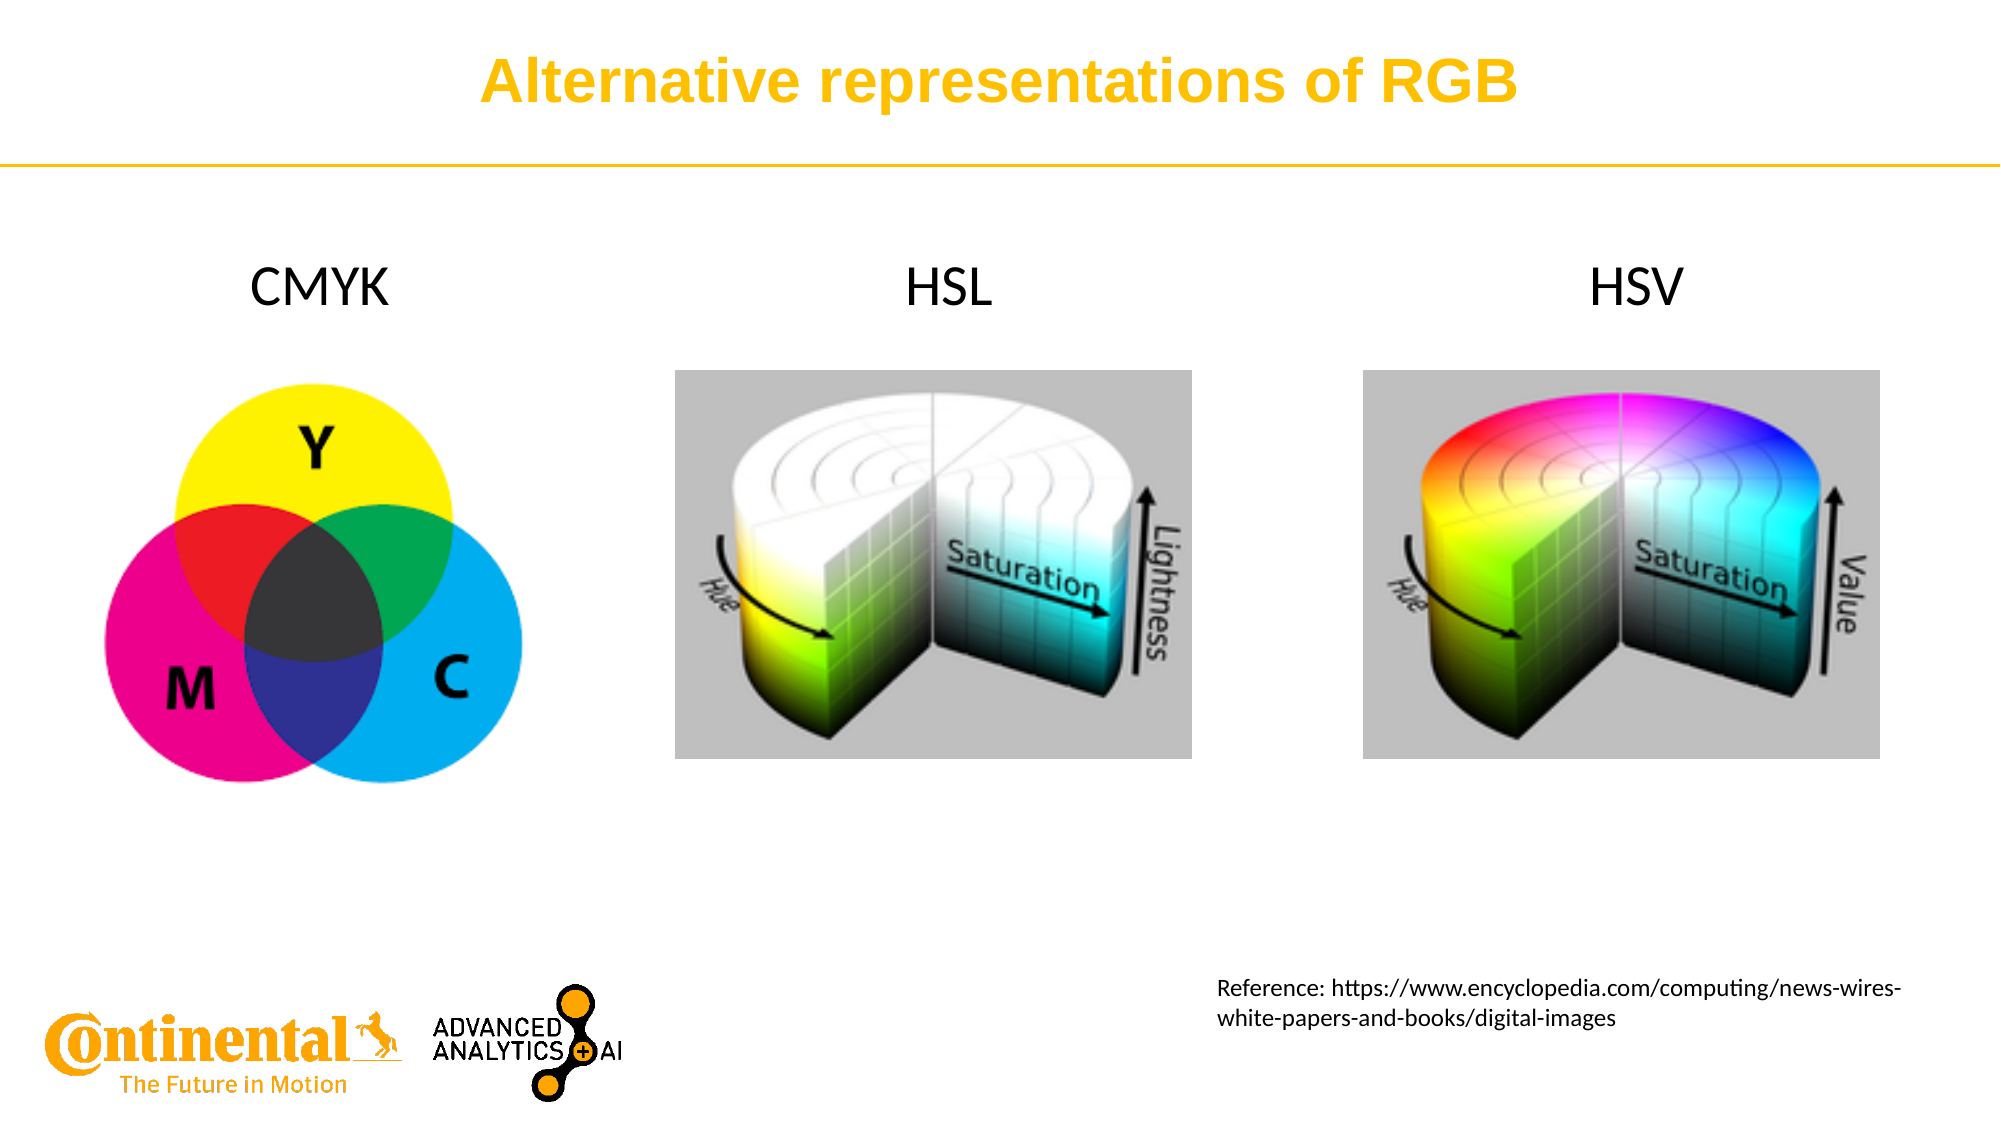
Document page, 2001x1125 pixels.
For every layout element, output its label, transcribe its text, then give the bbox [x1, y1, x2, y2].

text_box HSL [890, 239, 1081, 325]
text_box CMYK [235, 239, 426, 325]
text_box HSV [1574, 239, 1765, 325]
text_box Reference: https://www.encyclopedia.com/computing/news-wires-white-papers-and-books/digital-images [1202, 964, 1948, 1039]
title Alternative representations of RGB [0, 0, 2000, 166]
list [675, 370, 1193, 759]
picture [12, 978, 621, 1125]
picture [1363, 370, 1880, 759]
picture [101, 370, 528, 797]
